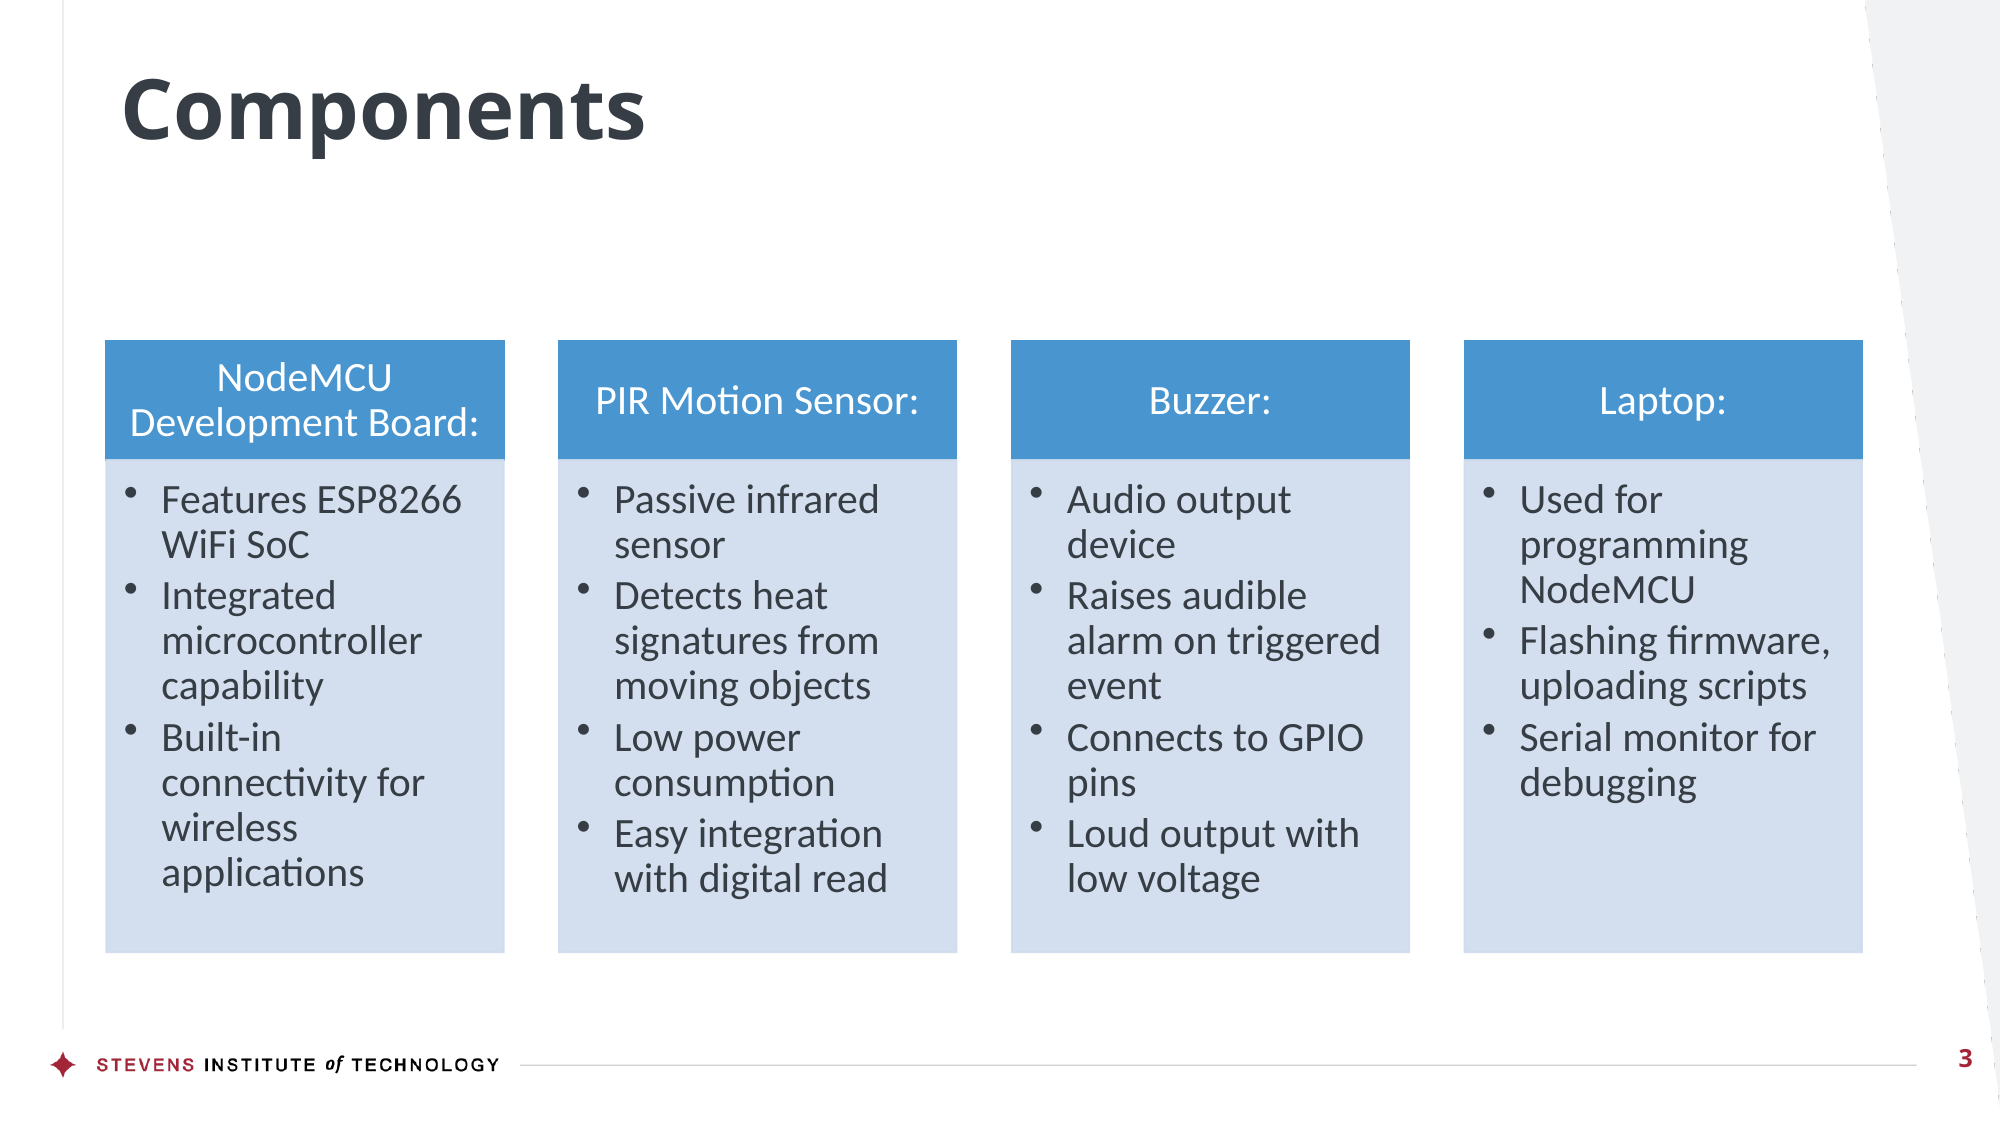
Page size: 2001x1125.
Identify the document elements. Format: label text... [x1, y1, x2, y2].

slide_number 3 [1538, 1029, 1988, 1090]
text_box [105, 299, 1863, 995]
title Components [105, 59, 1863, 278]
